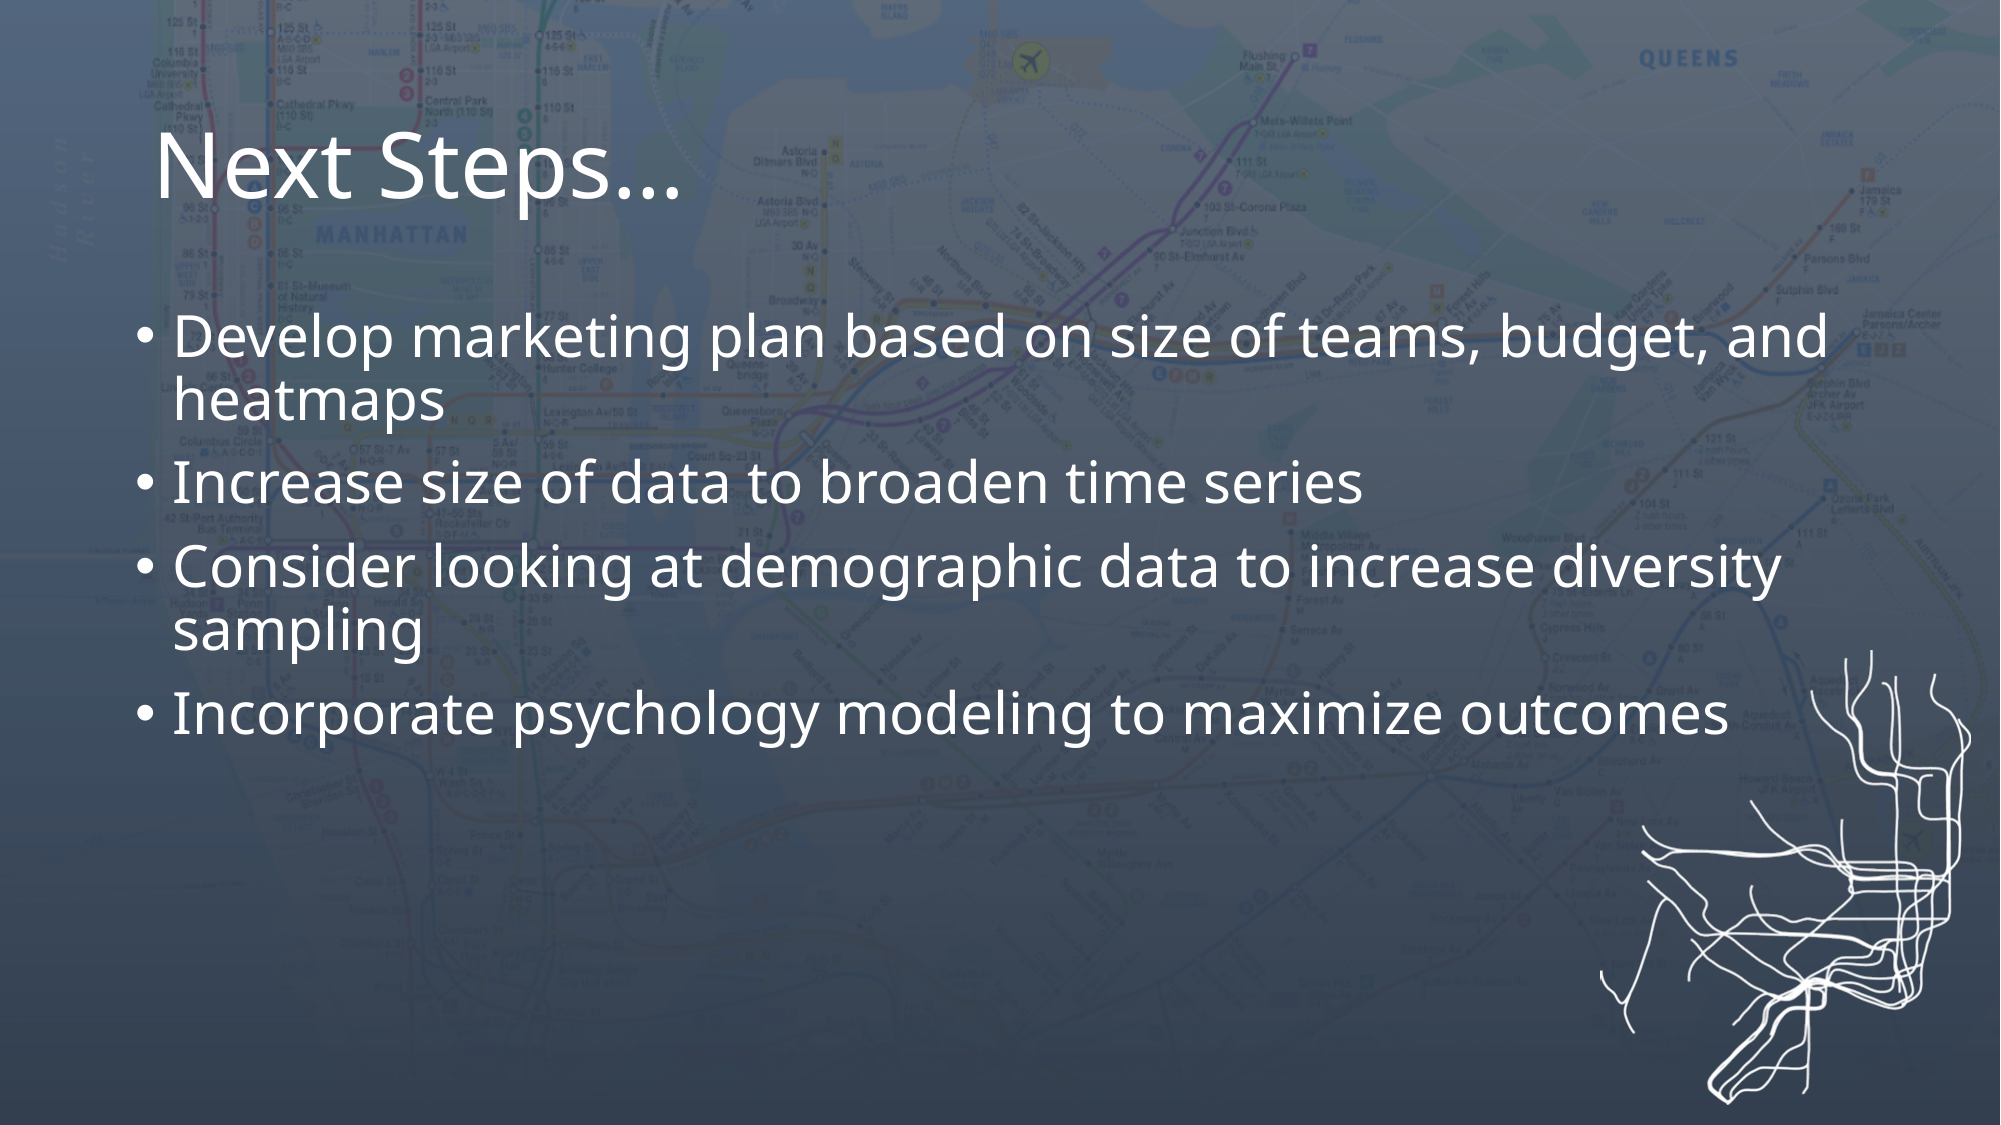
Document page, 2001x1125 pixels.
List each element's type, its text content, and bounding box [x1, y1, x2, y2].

picture [1600, 650, 1971, 1105]
title Next Steps… [137, 59, 1863, 278]
list Develop marketing plan based on size of teams, budget, and heatmaps Increase size of data to broaden time series Consider looking at demographic data to increase diversity sampling Incorporate psychology modeling to maximize outcomes [120, 299, 1880, 1014]
